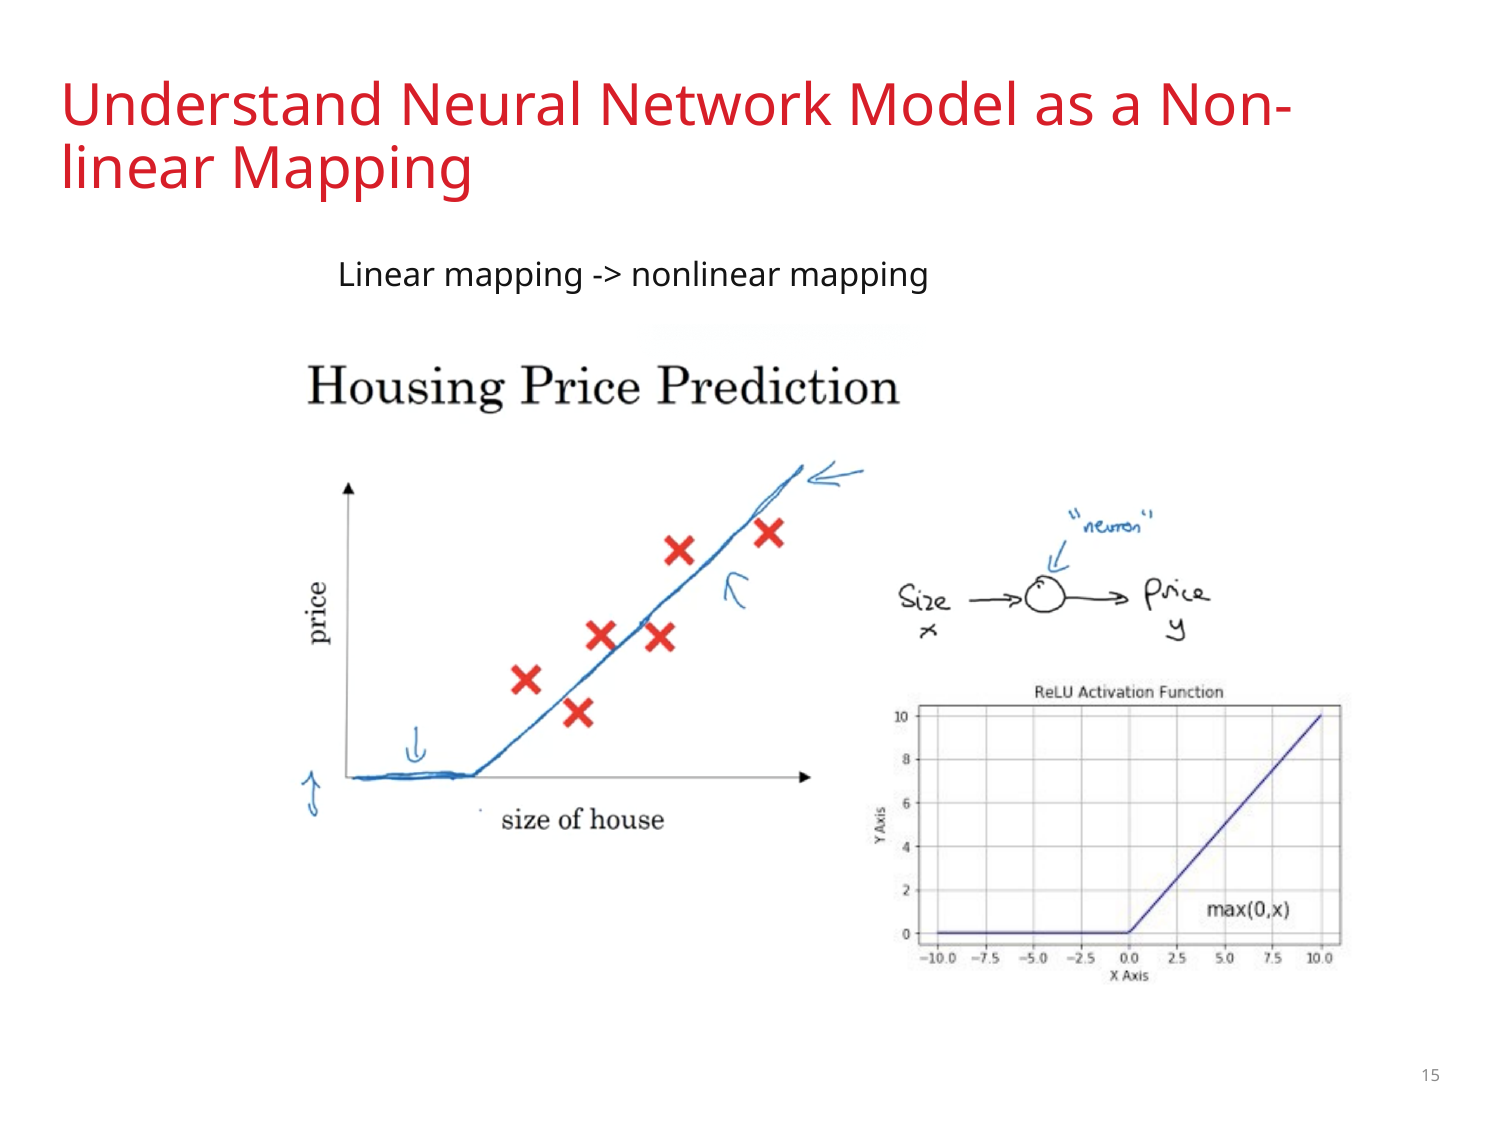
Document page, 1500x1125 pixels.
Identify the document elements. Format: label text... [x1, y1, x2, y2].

picture [264, 324, 1401, 997]
slide_number 15 [1380, 1050, 1440, 1088]
title Understand Neural Network Model as a Non-linear Mapping [60, 75, 1440, 240]
text_box Linear mapping -> nonlinear mapping [337, 252, 1063, 293]
